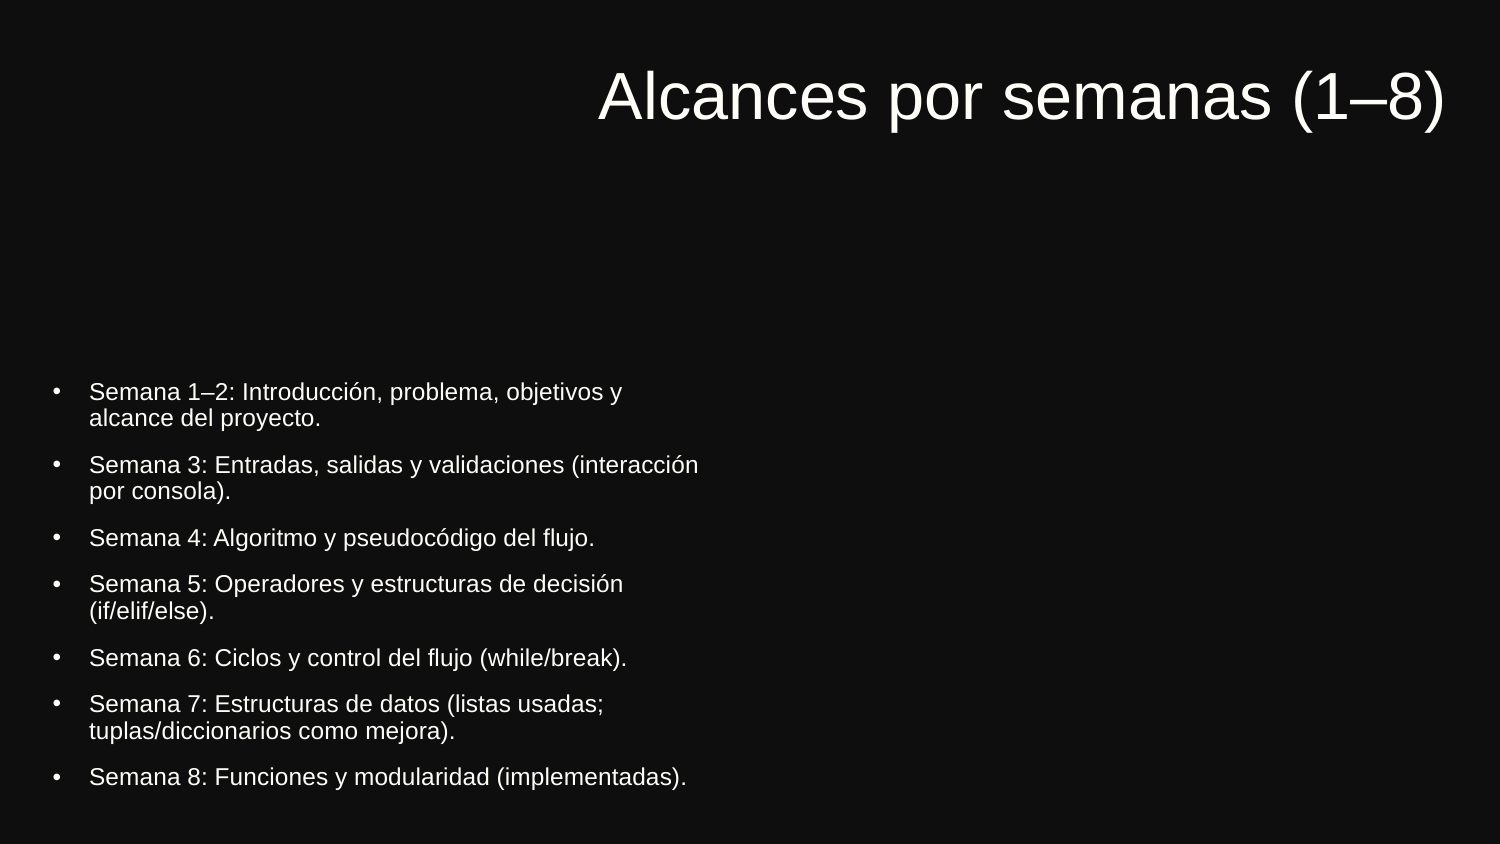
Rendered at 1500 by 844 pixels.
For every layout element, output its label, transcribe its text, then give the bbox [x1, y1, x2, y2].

title Alcances por semanas (1–8) [500, 37, 1463, 377]
subtitle Semana 1–2: Introducción, problema, objetivos y alcance del proyecto. Semana 3: Entradas, salidas y validaciones (interacción por consola). Semana 4: Algoritmo y pseudocódigo del flujo. Semana 5: Operadores y estructuras de decisión (if/elif/else). Semana 6: Ciclos y control del flujo (while/break). Semana 7: Estructuras de datos (listas usadas; tuplas/diccionarios como mejora). Semana 8: Funciones y modularidad (implementadas). [37, 362, 719, 807]
